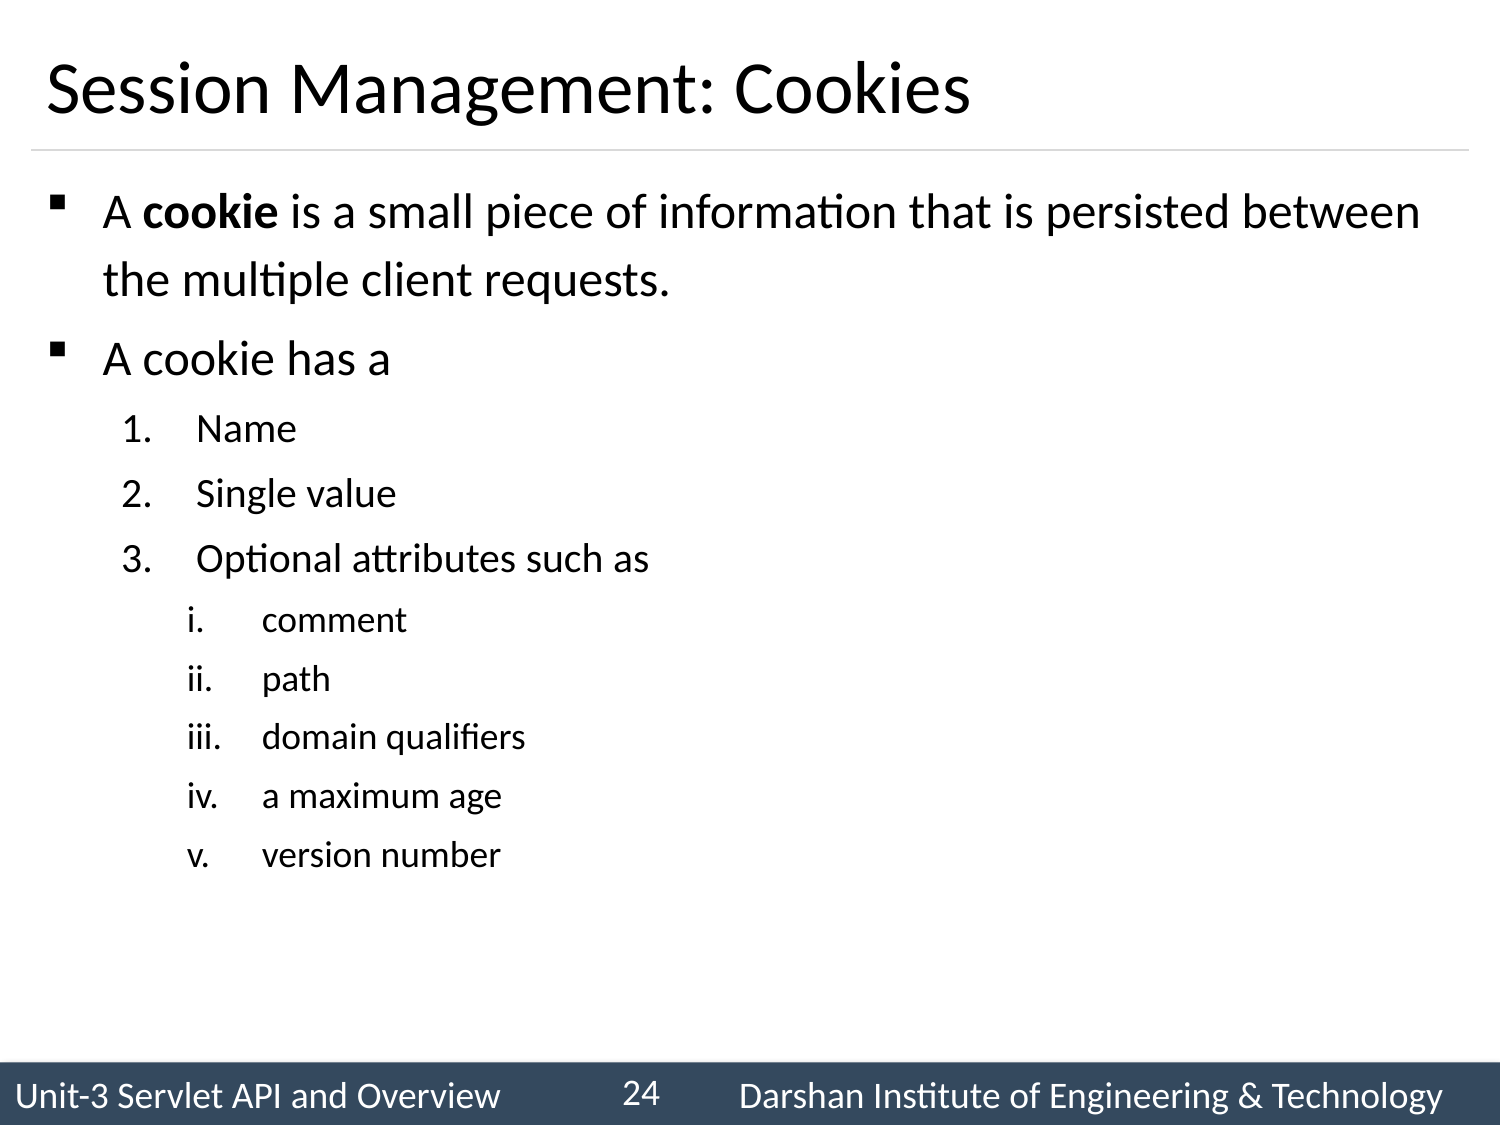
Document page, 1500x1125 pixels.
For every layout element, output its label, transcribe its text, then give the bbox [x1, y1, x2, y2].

slide_number 24 [575, 1060, 675, 1121]
list A cookie is a small piece of information that is persisted between the multiple client requests. A cookie has a Name Single value Optional attributes such as comment path domain qualifiers a maximum age version number [31, 162, 1469, 1038]
title Session Management: Cookies [31, 17, 1469, 150]
